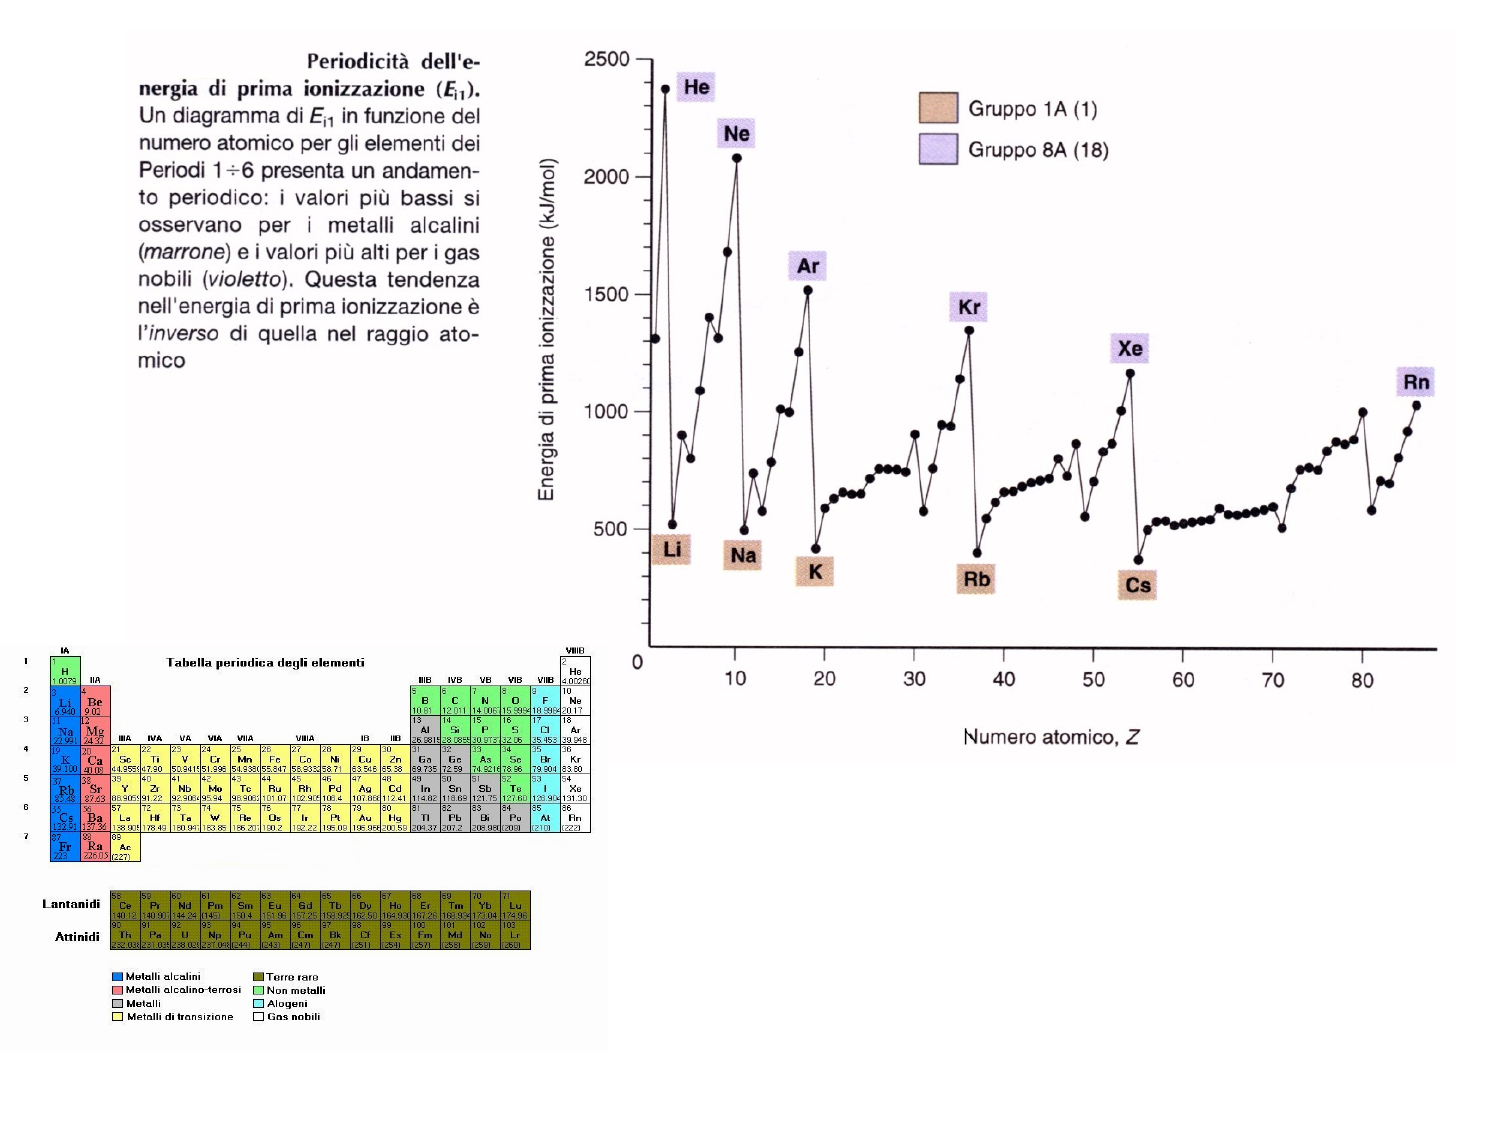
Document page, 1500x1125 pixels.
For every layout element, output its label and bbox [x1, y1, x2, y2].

picture [125, 30, 1456, 764]
text_box [0, 644, 608, 1052]
